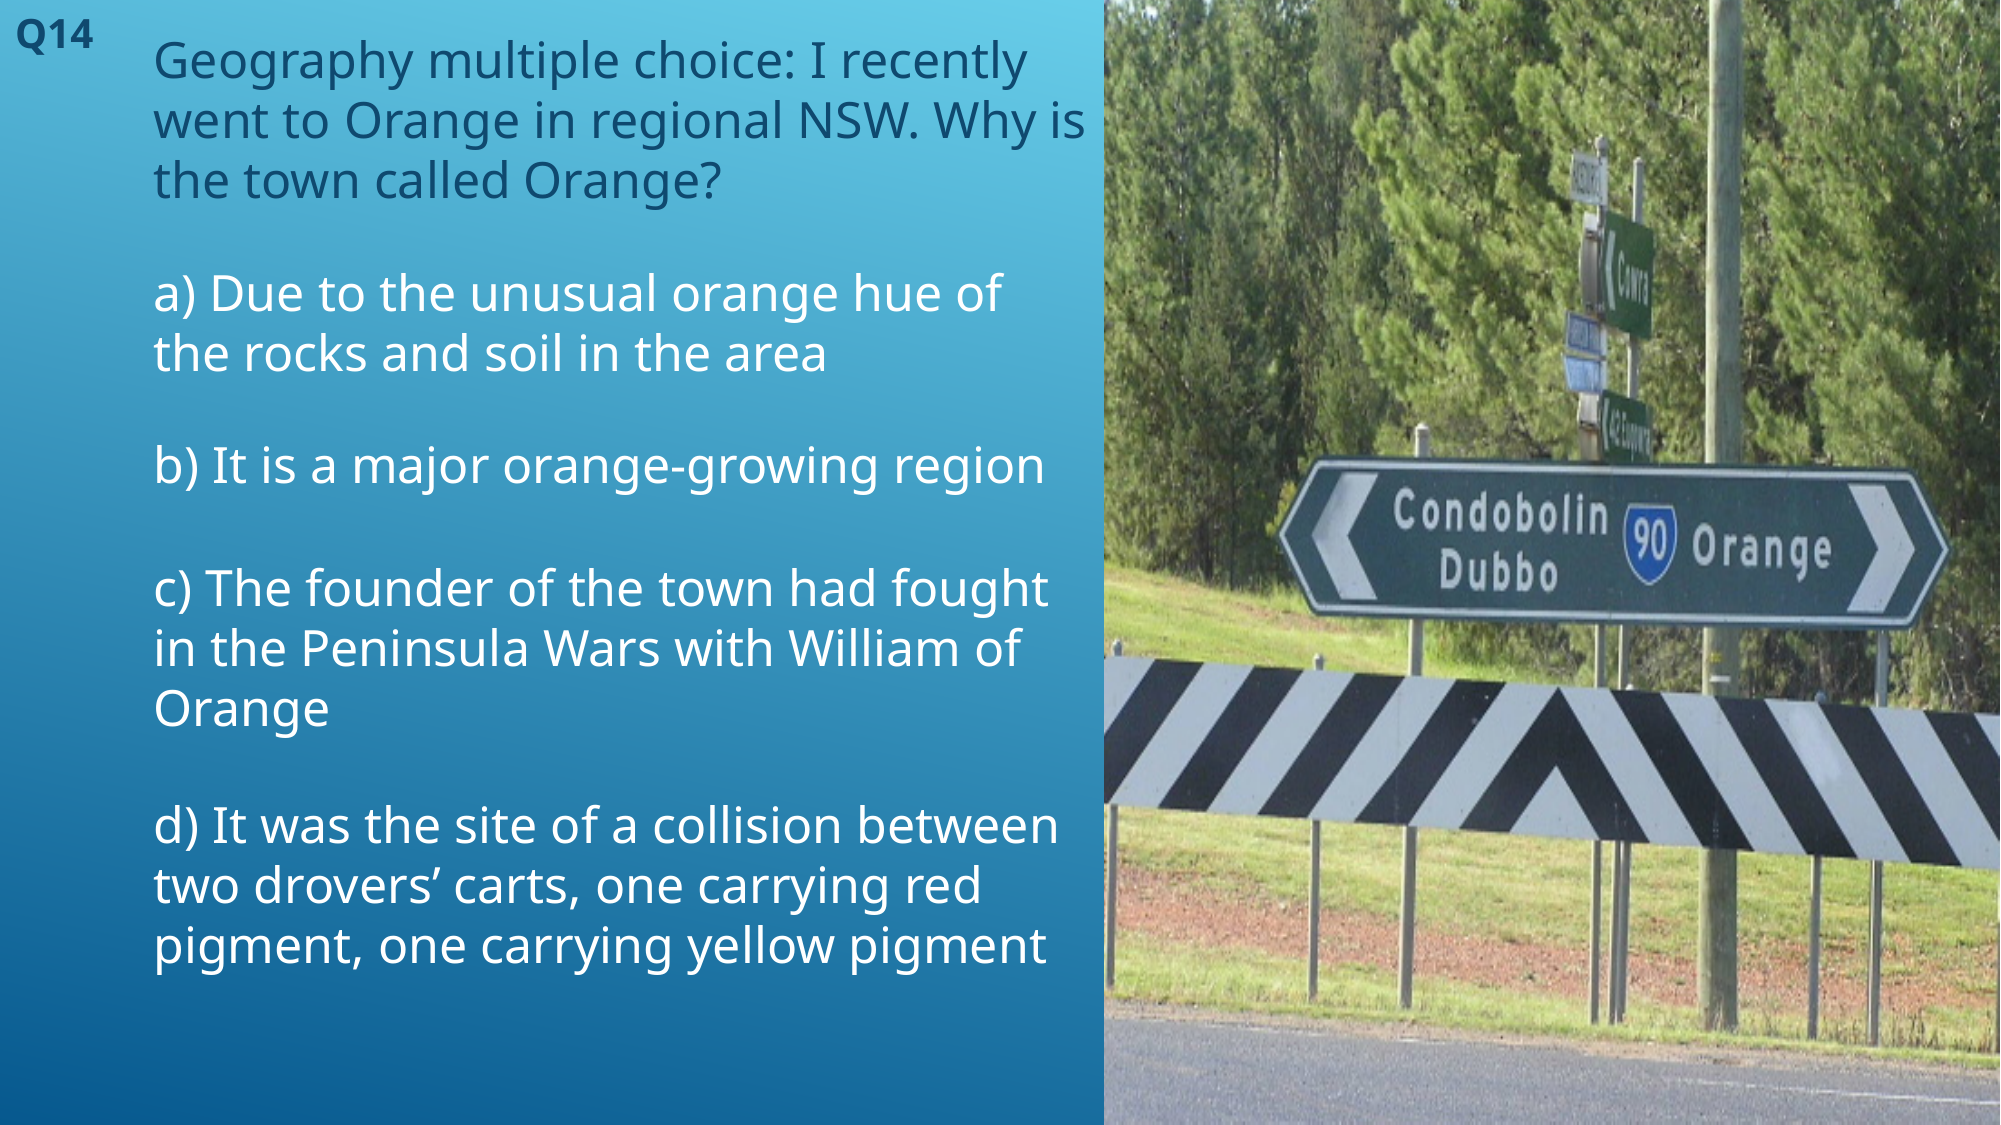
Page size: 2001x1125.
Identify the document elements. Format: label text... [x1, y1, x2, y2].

list Geography multiple choice: I recently went to Orange in regional NSW. Why is the town called Orange? [138, 18, 1104, 219]
text_box c) The founder of the town had fought in the Peninsula Wars with William of Orange [138, 541, 1092, 753]
text_box b) It is a major orange-growing region [138, 431, 1101, 495]
picture [1104, 0, 2000, 1125]
text_box a) Due to the unusual orange hue of the rocks and soil in the area [138, 248, 1092, 395]
text_box d) It was the site of a collision between two drovers’ carts, one carrying red pigment, one carrying yellow pigment [138, 760, 1101, 1006]
text_box Q14 [0, 0, 165, 65]
